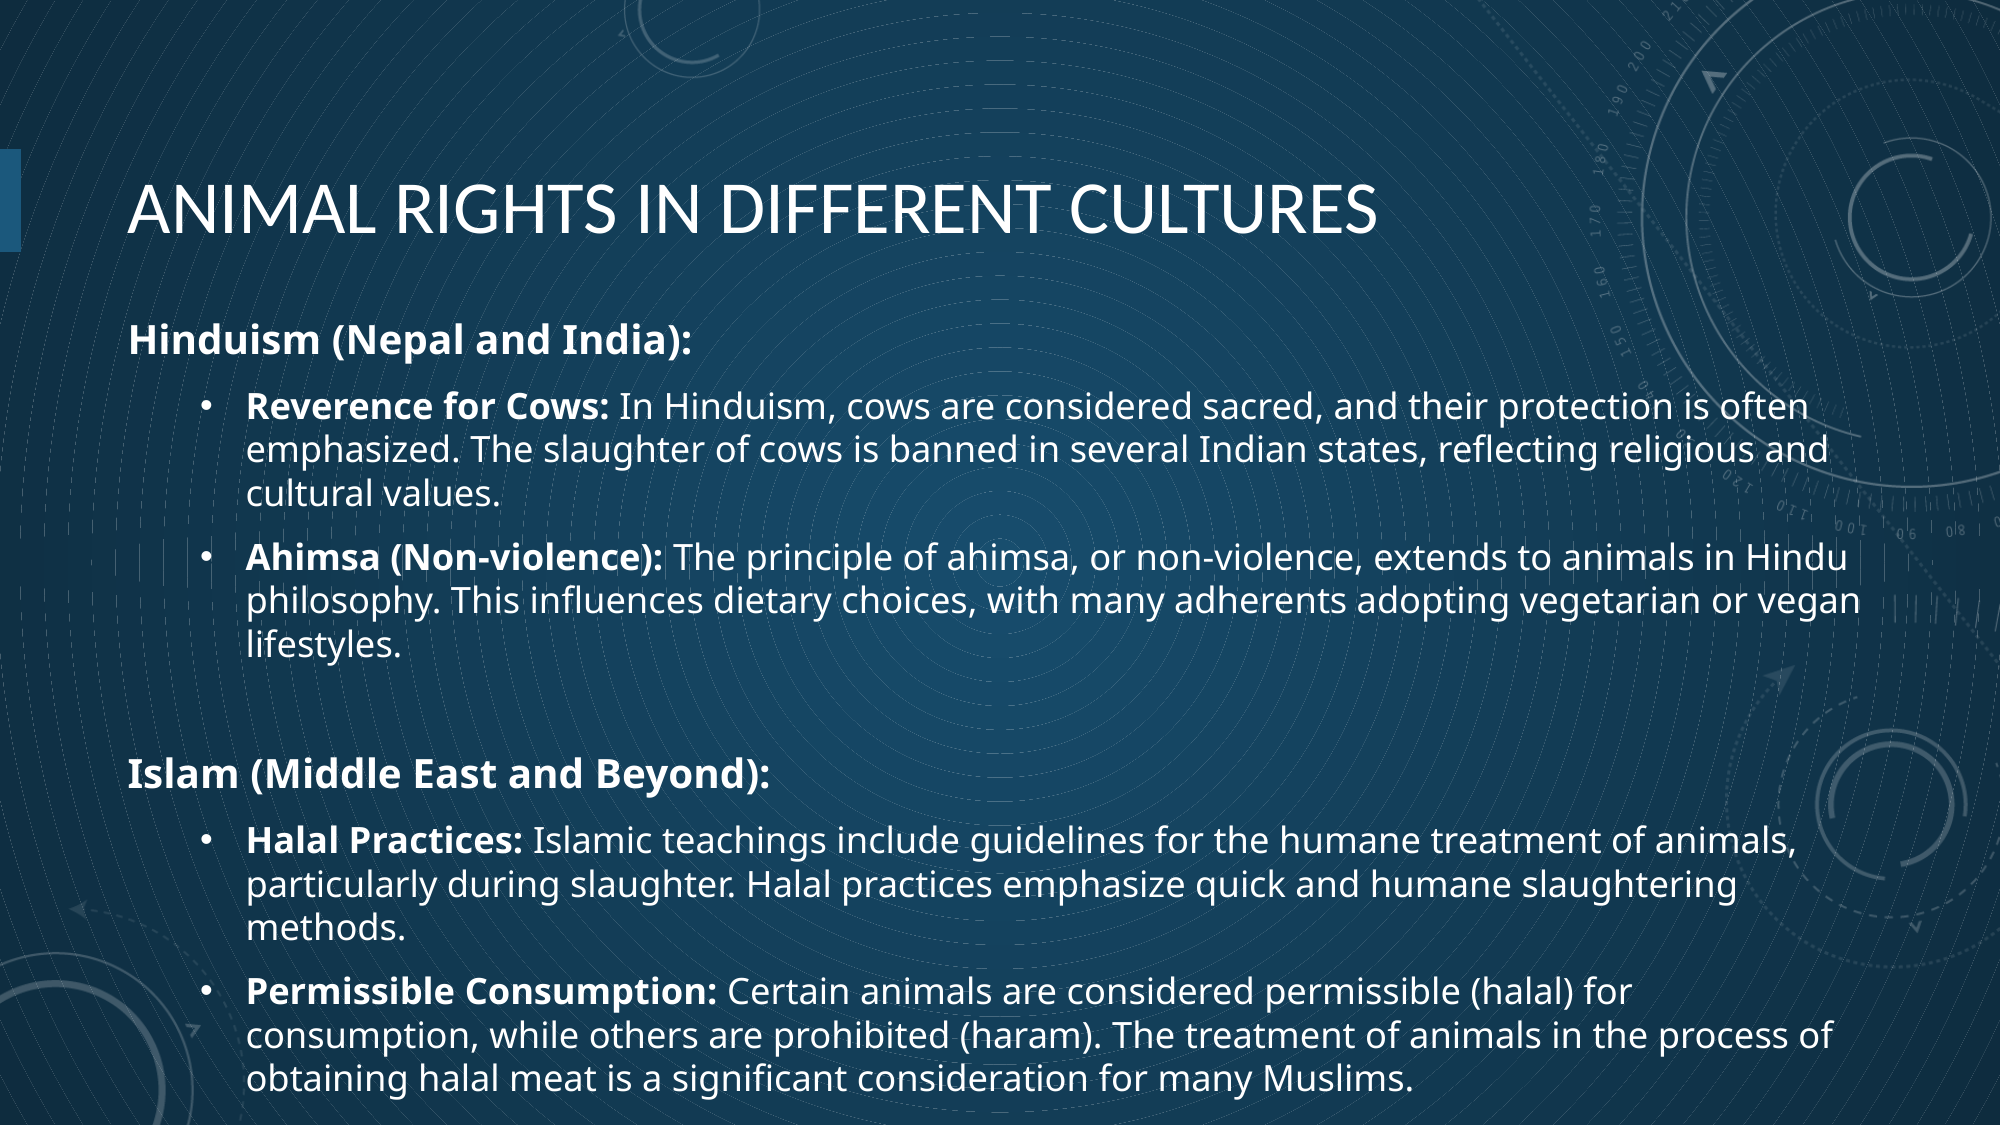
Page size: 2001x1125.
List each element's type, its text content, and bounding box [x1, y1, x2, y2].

title Animal Rights in Different Cultures [112, 99, 1891, 306]
picture [0, 0, 2000, 1125]
list Hinduism (Nepal and India): Reverence for Cows: In Hinduism, cows are considered sacred, and their protection is often emphasized. The slaughter of cows is banned in several Indian states, reflecting religious and cultural values. Ahimsa (Non-violence): The principle of ahimsa, or non-violence, extends to animals in Hindu philosophy. This influences dietary choices, with many adherents adopting vegetarian or vegan lifestyles. Islam (Middle East and Beyond): Halal Practices: Islamic teachings include guidelines for the humane treatment of animals, particularly during slaughter. Halal practices emphasize quick and humane slaughtering methods. Permissible Consumption: Certain animals are considered permissible (halal) for consumption, while others are prohibited (haram). The treatment of animals in the process of obtaining halal meat is a significant consideration for many Muslims. [112, 306, 1891, 1109]
